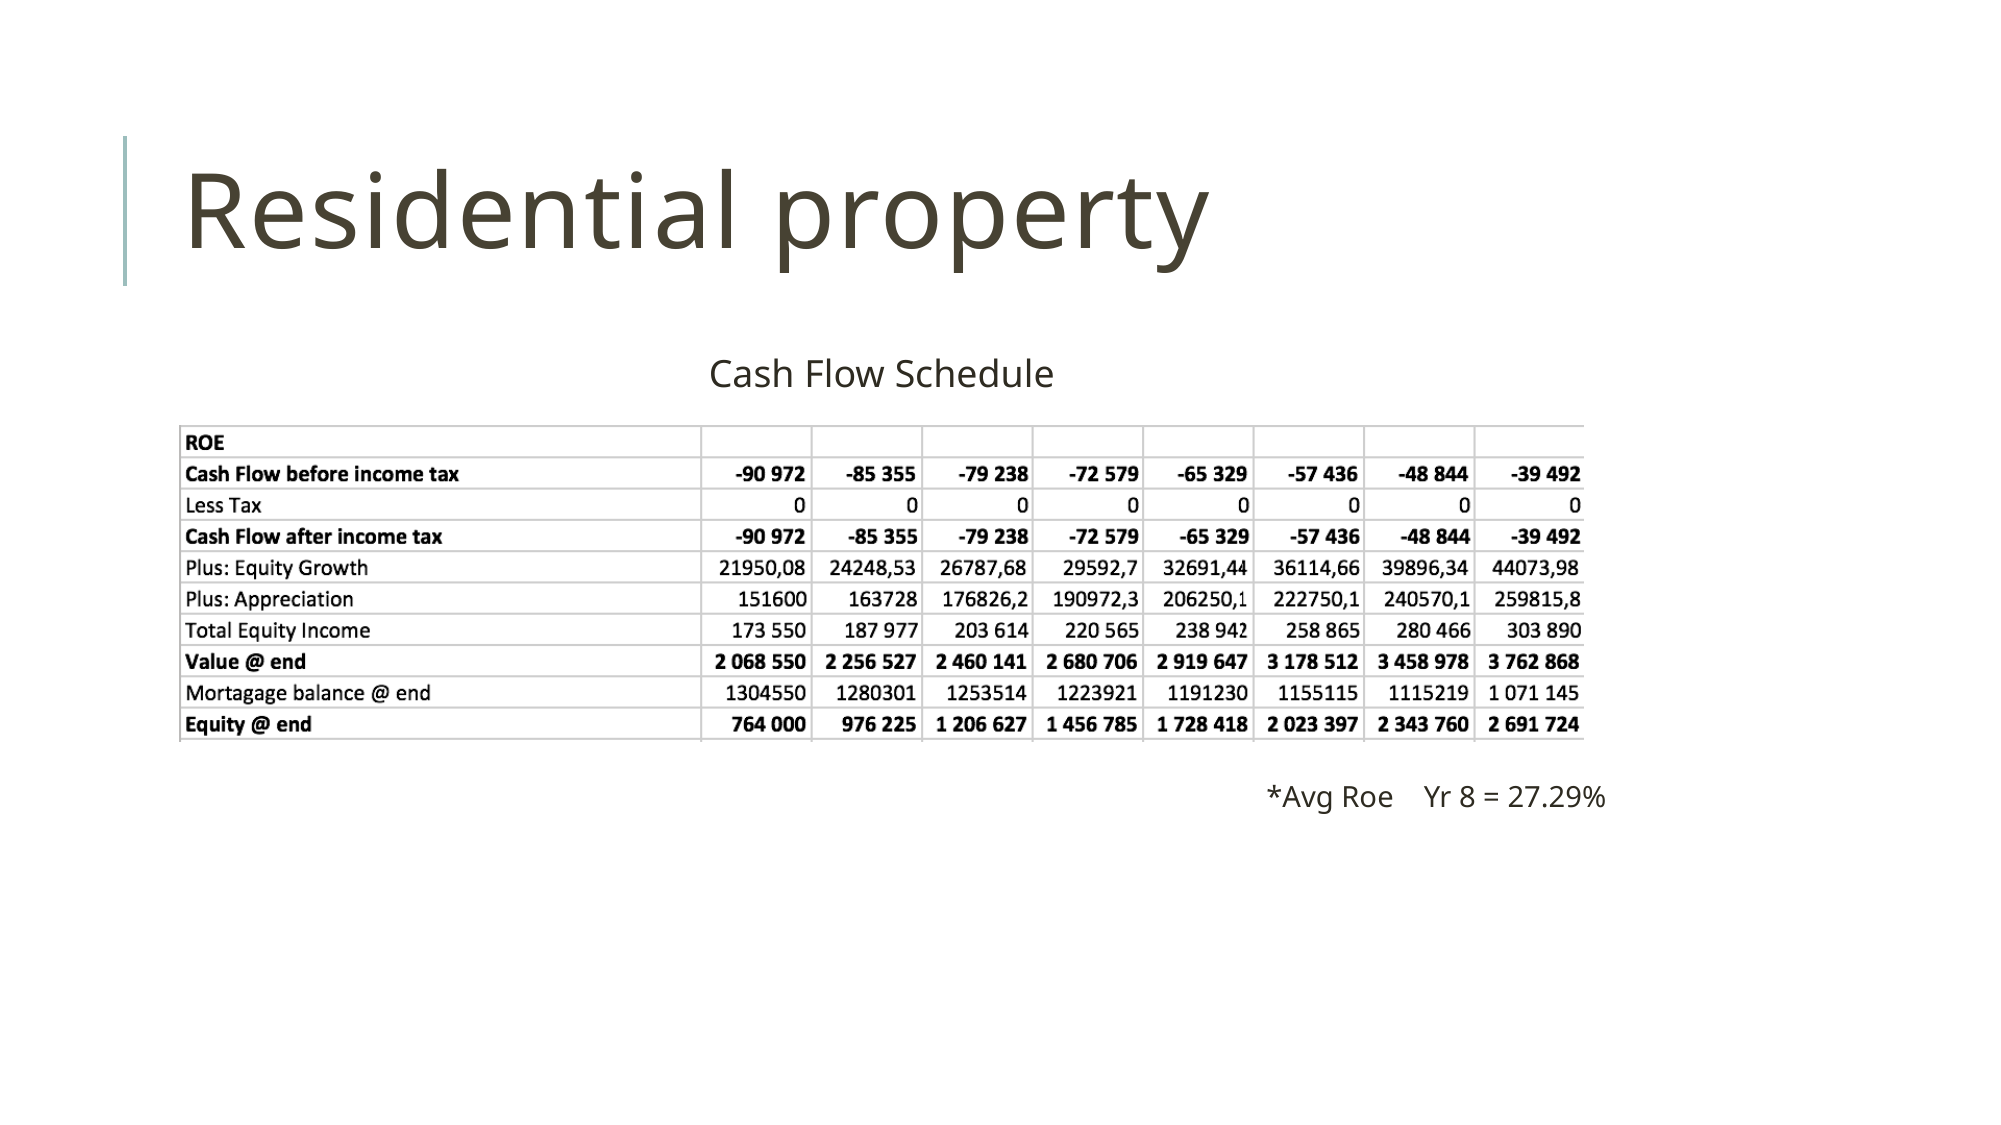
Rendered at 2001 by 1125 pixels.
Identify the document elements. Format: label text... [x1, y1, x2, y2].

title Residential property [168, 96, 1763, 342]
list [179, 424, 1585, 742]
text_box Cash Flow Schedule [693, 342, 1070, 403]
text_box *Avg Roe Yr 8 = 27.29% [1251, 771, 1629, 821]
